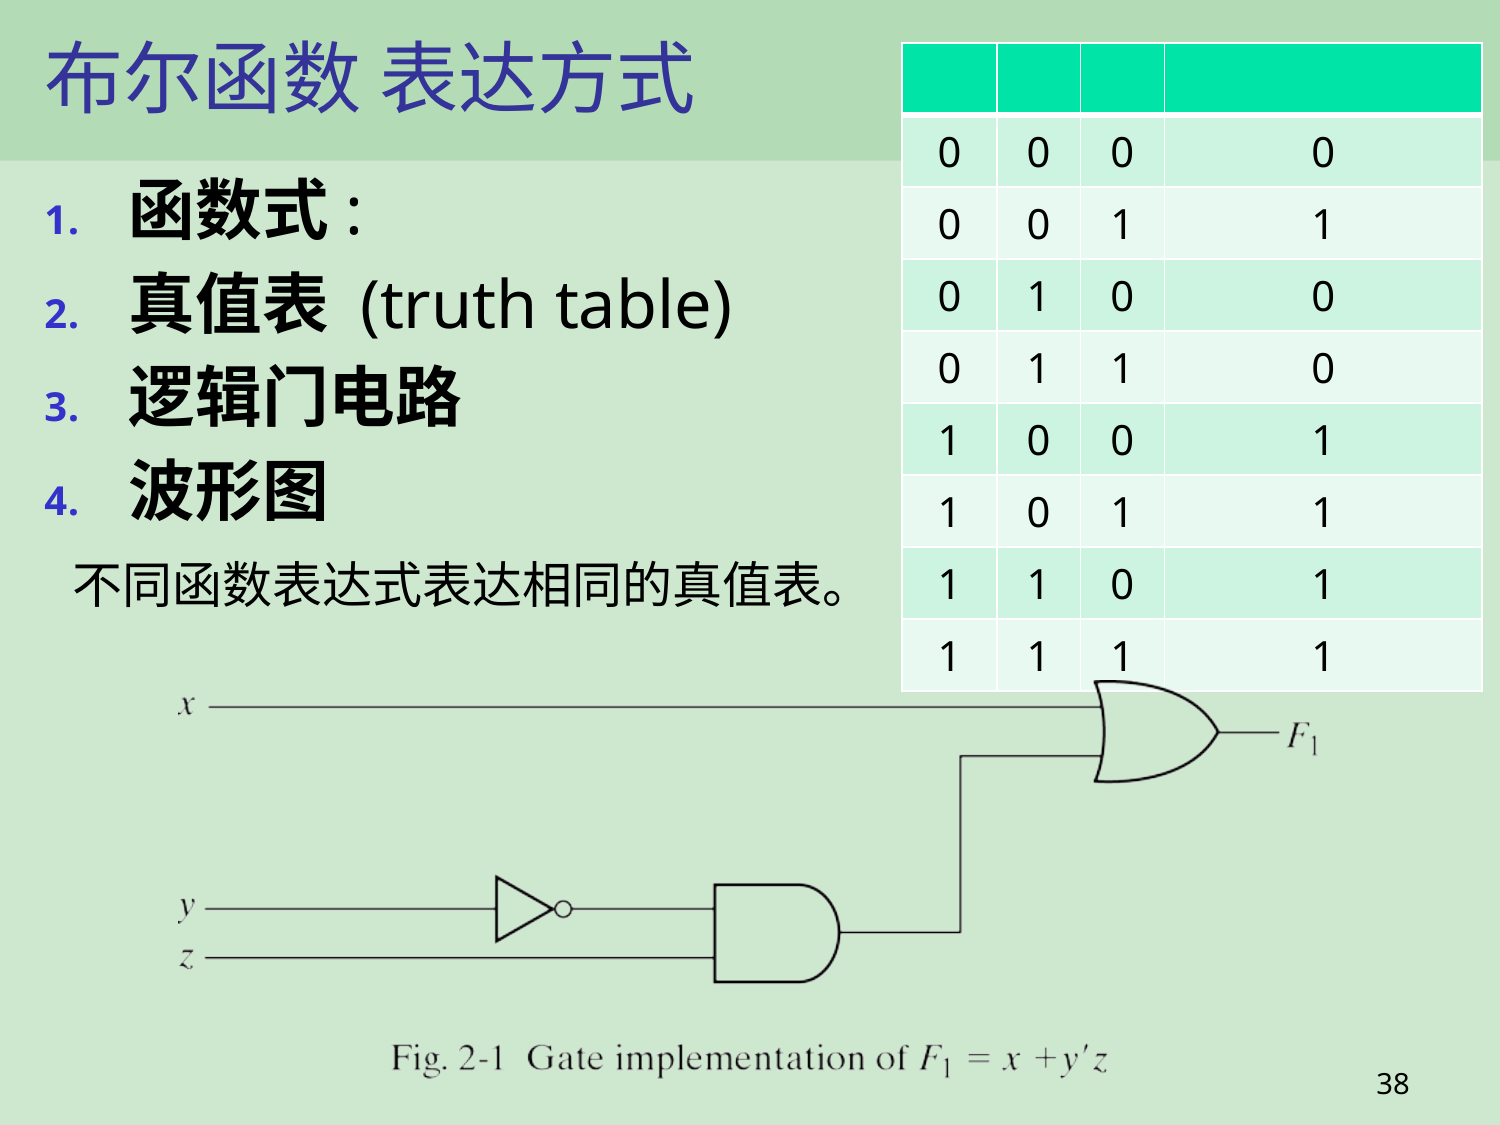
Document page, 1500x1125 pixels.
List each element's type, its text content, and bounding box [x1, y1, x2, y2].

text_box 不同函数表达式表达相同的真值表。 [57, 545, 887, 621]
slide_number 38 [1112, 1037, 1426, 1113]
title 布尔函数 表达方式 [29, 19, 845, 134]
picture [177, 680, 1323, 1088]
